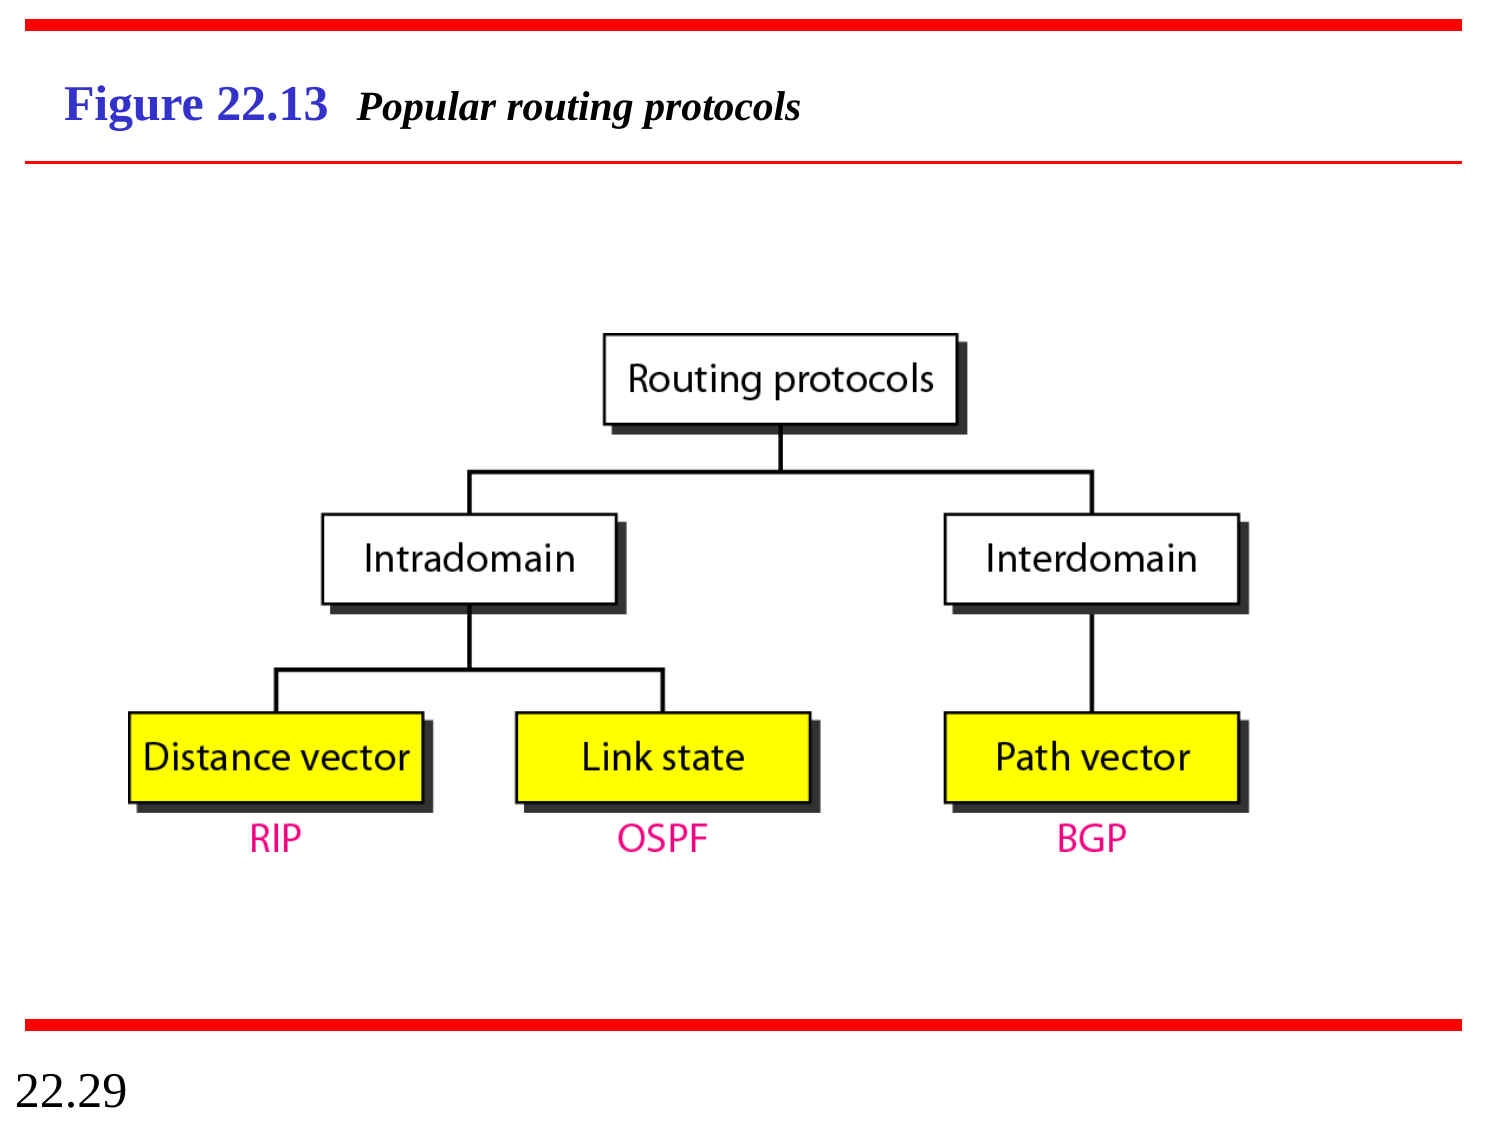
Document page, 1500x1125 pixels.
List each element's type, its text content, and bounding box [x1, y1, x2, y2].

title Figure 22.13 Popular routing protocols [62, 68, 803, 259]
picture [128, 332, 1251, 853]
slide_number 22.29 [12, 1060, 134, 1125]
